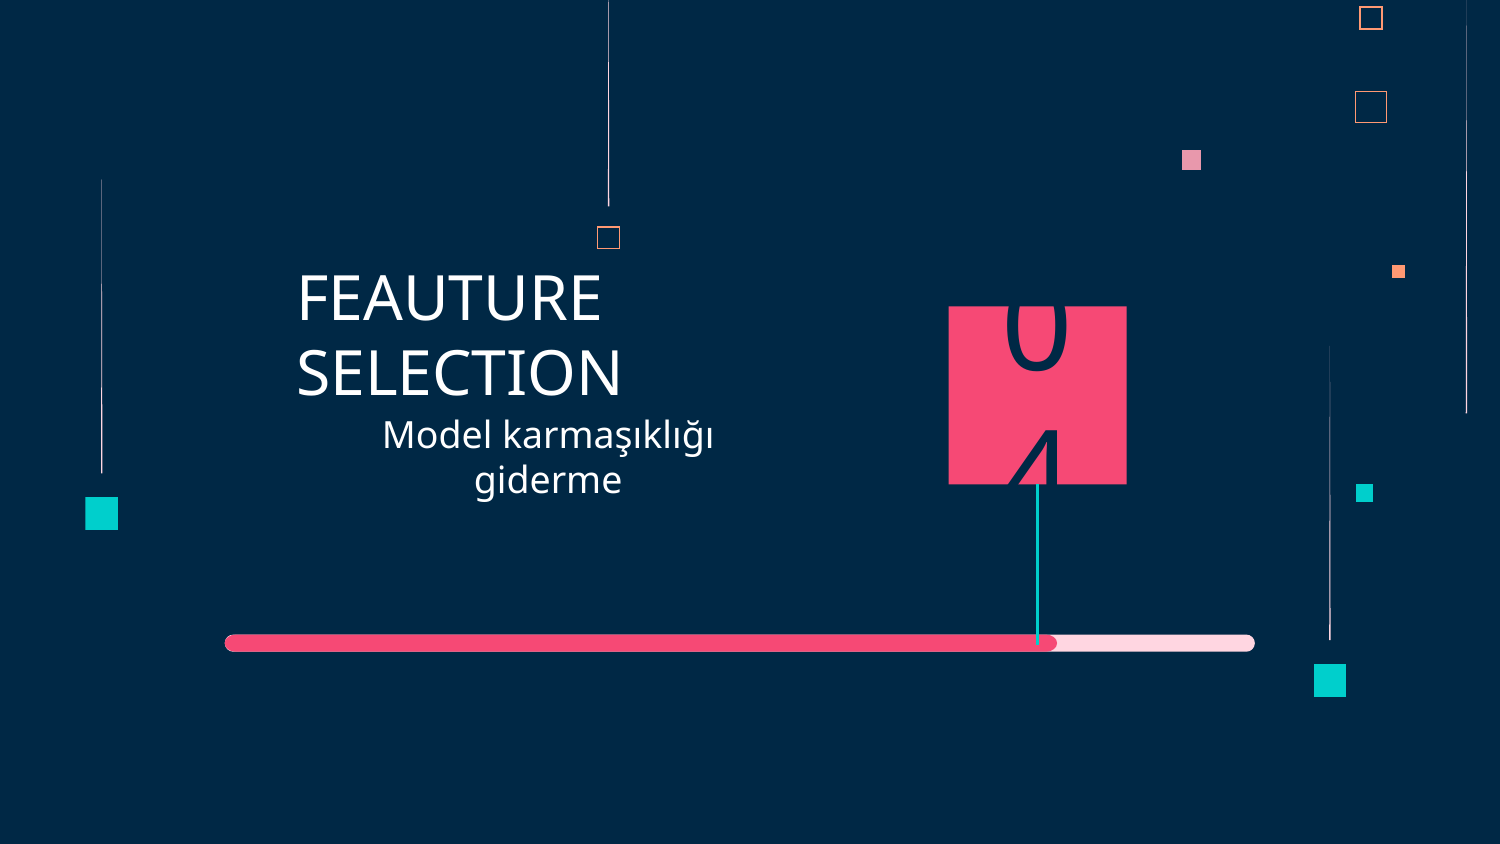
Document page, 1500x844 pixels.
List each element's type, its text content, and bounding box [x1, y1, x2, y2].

title FEAUTURE SELECTION [281, 285, 889, 424]
text_box [1049, 634, 1255, 652]
subtitle Model karmaşıklığı giderme [293, 396, 803, 569]
text_box [948, 306, 1127, 485]
text_box [224, 634, 1058, 652]
title 04 [957, 348, 1119, 443]
